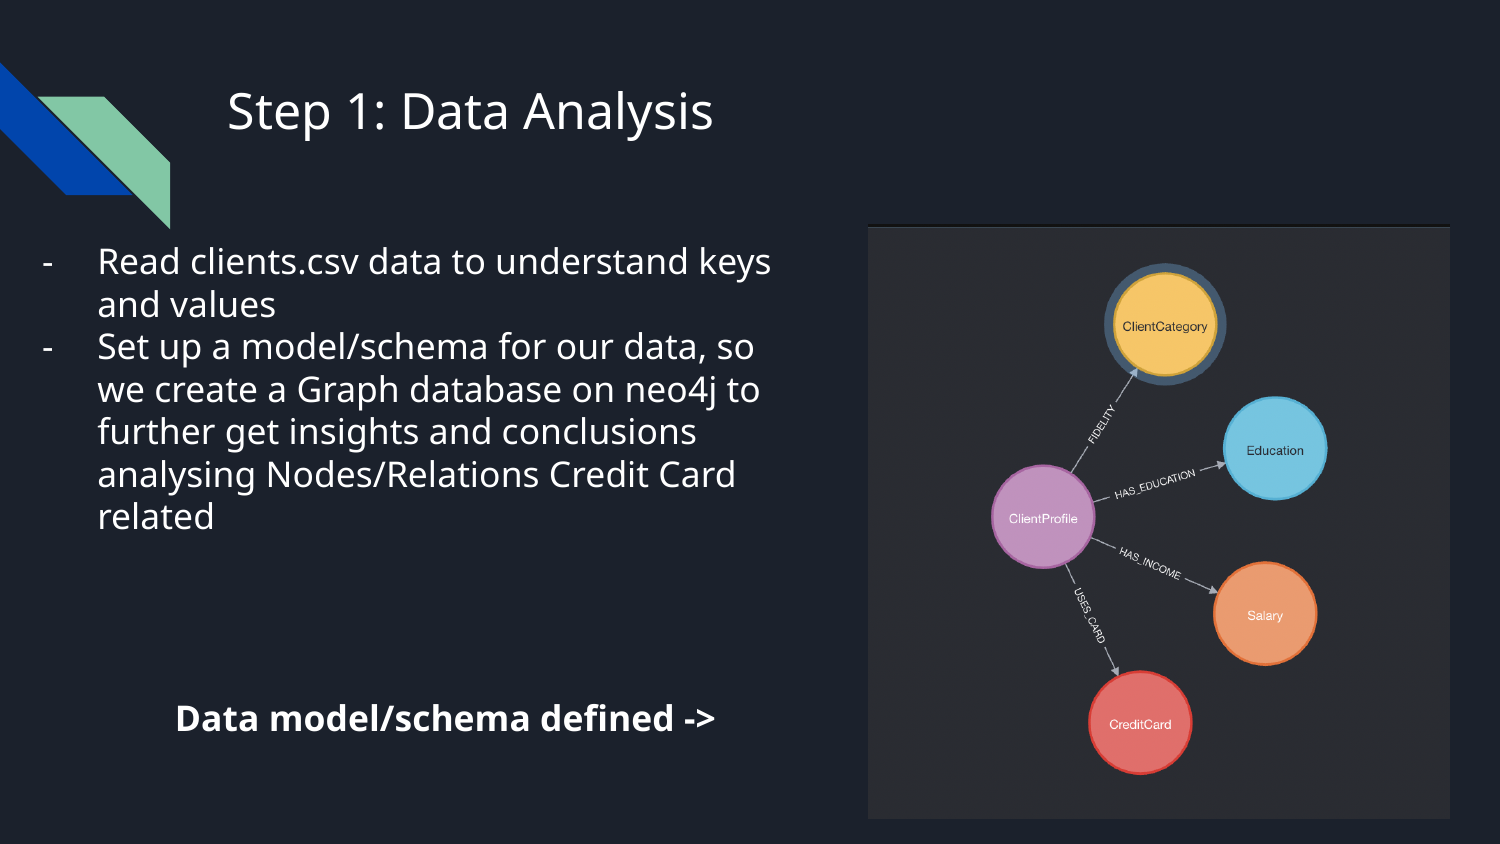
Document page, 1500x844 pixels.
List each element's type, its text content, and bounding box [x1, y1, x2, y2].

title Read clients.csv data to understand keys and values Set up a model/schema for our data, so we create a Graph database on neo4j to further get insights and conclusions analysing Nodes/Relations Credit Card related [7, 224, 789, 562]
title Data model/schema defined -> [159, 680, 828, 772]
title Step 1: Data Analysis [212, 64, 1368, 156]
picture [868, 223, 1450, 819]
